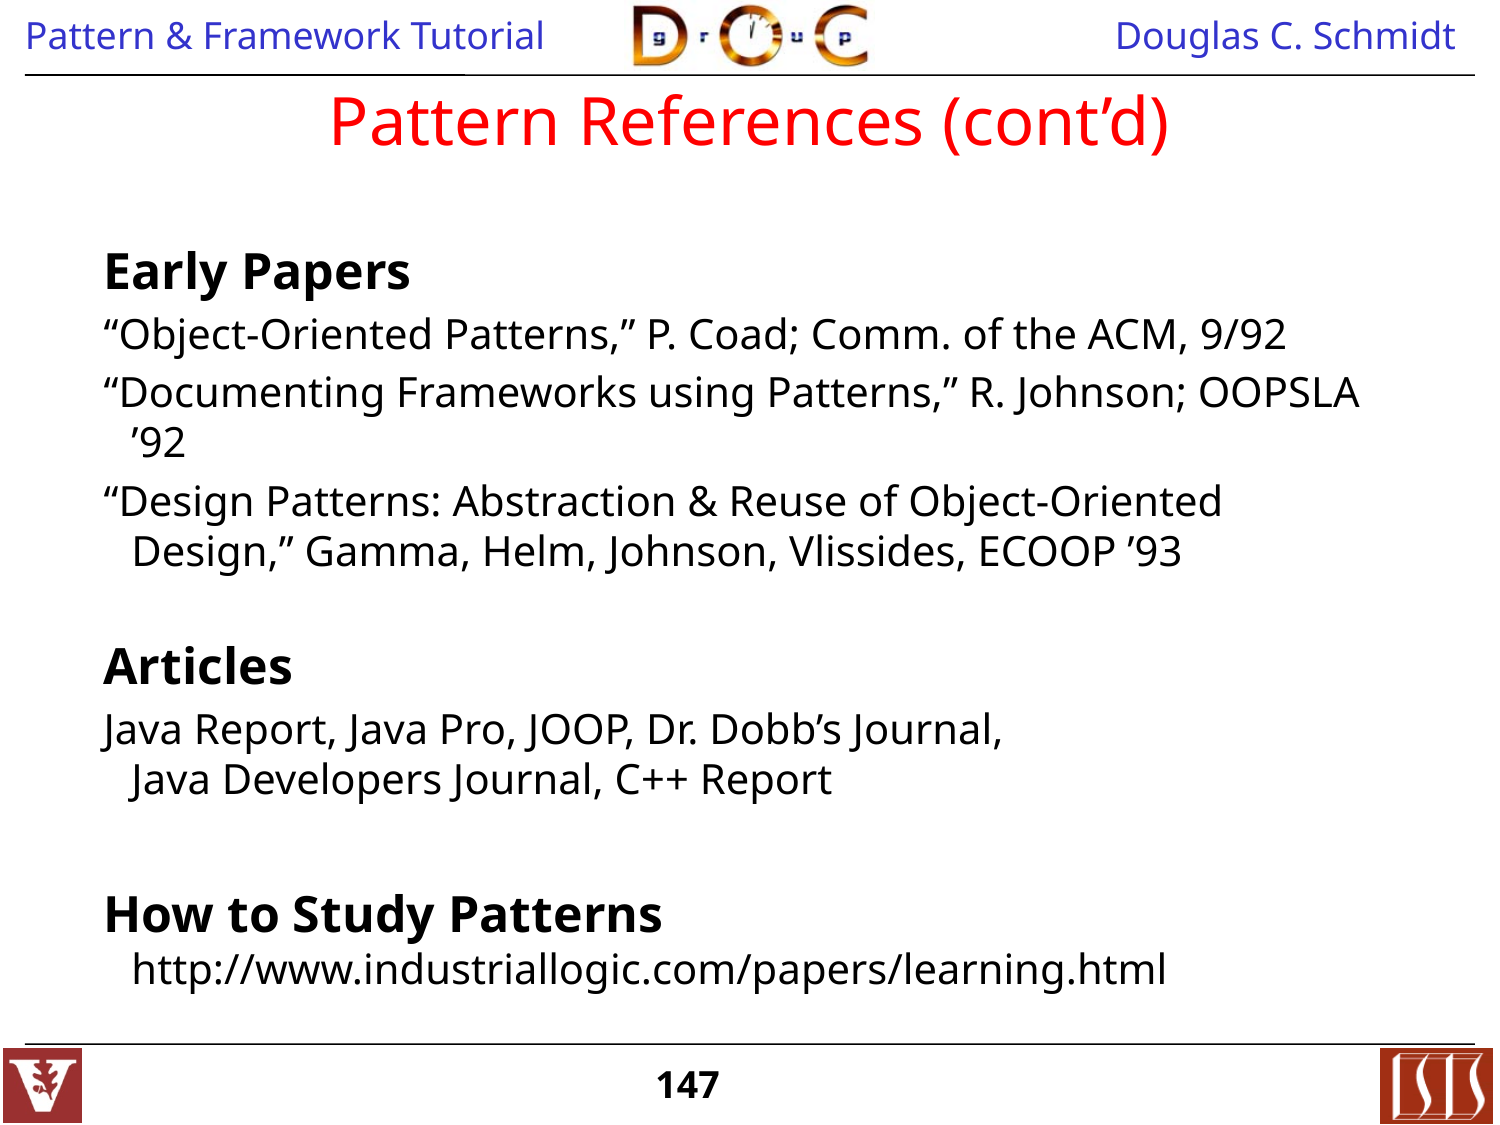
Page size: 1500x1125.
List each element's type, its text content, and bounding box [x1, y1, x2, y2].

picture [1380, 1048, 1493, 1124]
picture [624, 0, 875, 71]
picture [3, 1048, 82, 1123]
list Early Papers “Object-Oriented Patterns,” P. Coad; Comm. of the ACM, 9/92 “Documenting Frameworks using Patterns,” R. Johnson; OOPSLA ’92 “Design Patterns: Abstraction & Reuse of Object-Oriented Design,” Gamma, Helm, Johnson, Vlissides, ECOOP ’93 Articles Java Report, Java Pro, JOOP, Dr. Dobb’s Journal, Java Developers Journal, C++ Report How to Study Patterns http://www.industriallogic.com/papers/learning.html [88, 231, 1389, 945]
title Pattern References (cont’d) [24, 87, 1476, 151]
